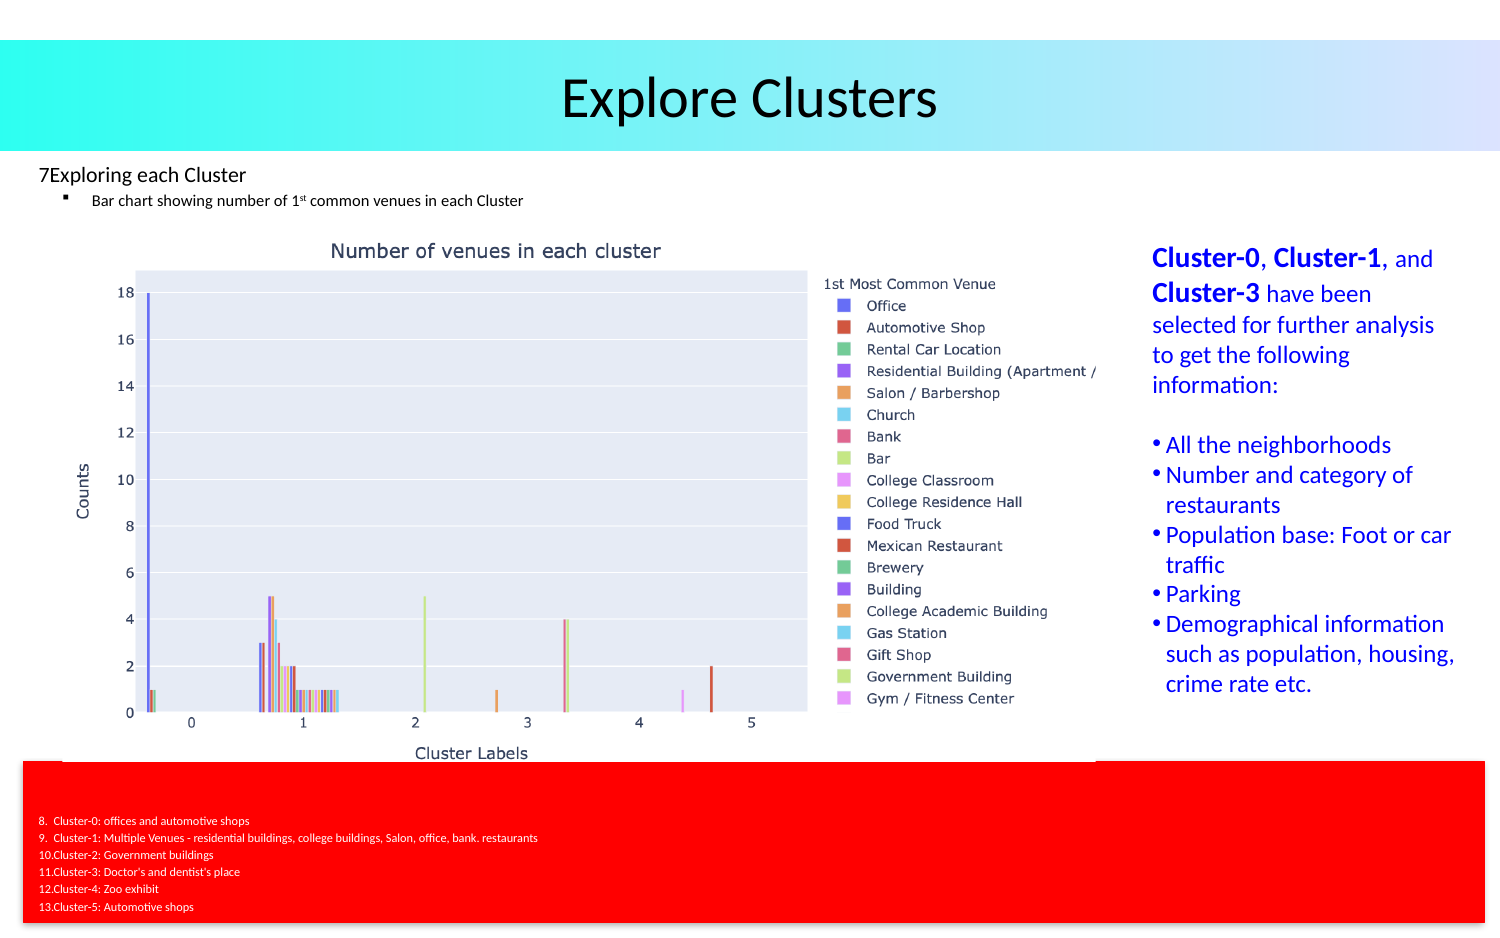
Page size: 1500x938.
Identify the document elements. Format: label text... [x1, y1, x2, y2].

text_box Cluster-0, Cluster-1, and Cluster-3 have been selected for further analysis to get the following information: All the neighborhoods Number and category of restaurants Population base: Foot or car traffic Parking Demographical information such as population, housing, crime rate etc. [1137, 231, 1471, 706]
title Explore Clusters [75, 37, 1425, 151]
picture [62, 237, 1096, 762]
list Exploring each Cluster Bar chart showing number of 1st common venues in each Cluster Cluster-0: offices and automotive shops Cluster-1: Multiple Venues - residential buildings, college buildings, Salon, office, bank. restaurants Cluster-2: Government buildings Cluster-3: Doctor's and dentist's place Cluster-4: Zoo exhibit Cluster-5: Automotive shops [23, 152, 1485, 923]
